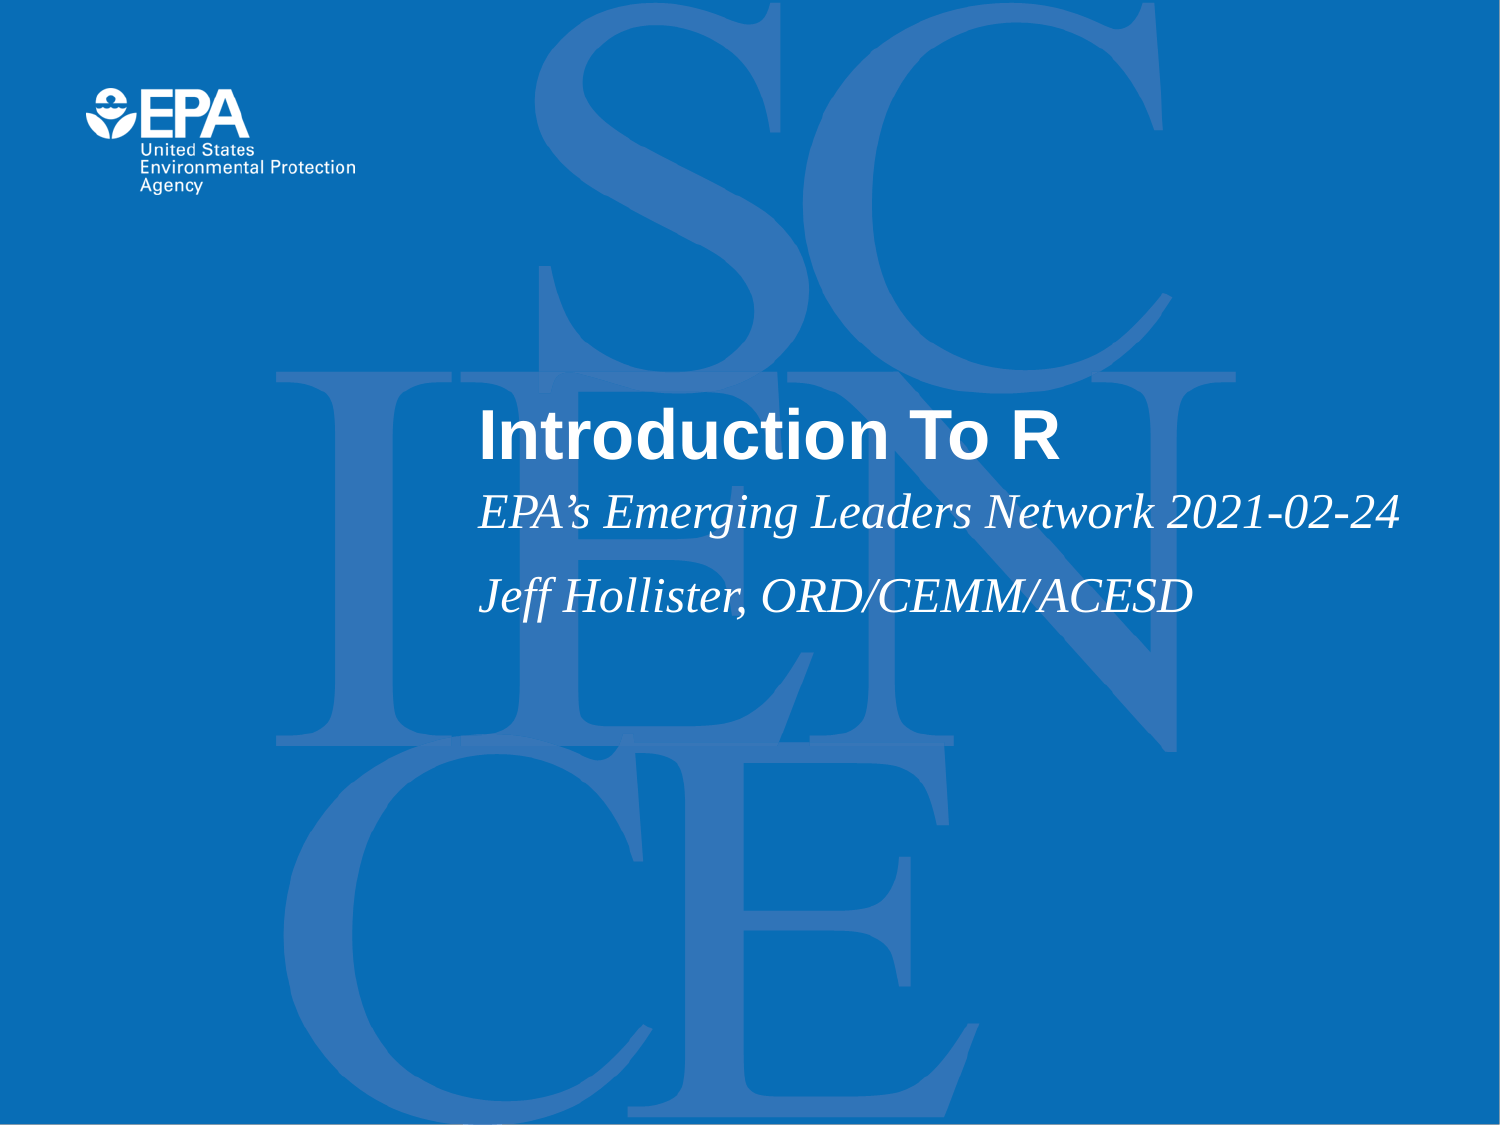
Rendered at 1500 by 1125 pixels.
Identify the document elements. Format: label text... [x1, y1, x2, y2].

picture [0, 0, 1500, 1125]
subtitle EPA’s Emerging Leaders Network 2021-02-24 Jeff Hollister, ORD/CEMM/ACESD [478, 494, 1416, 551]
title Introduction To R [478, 237, 1416, 475]
